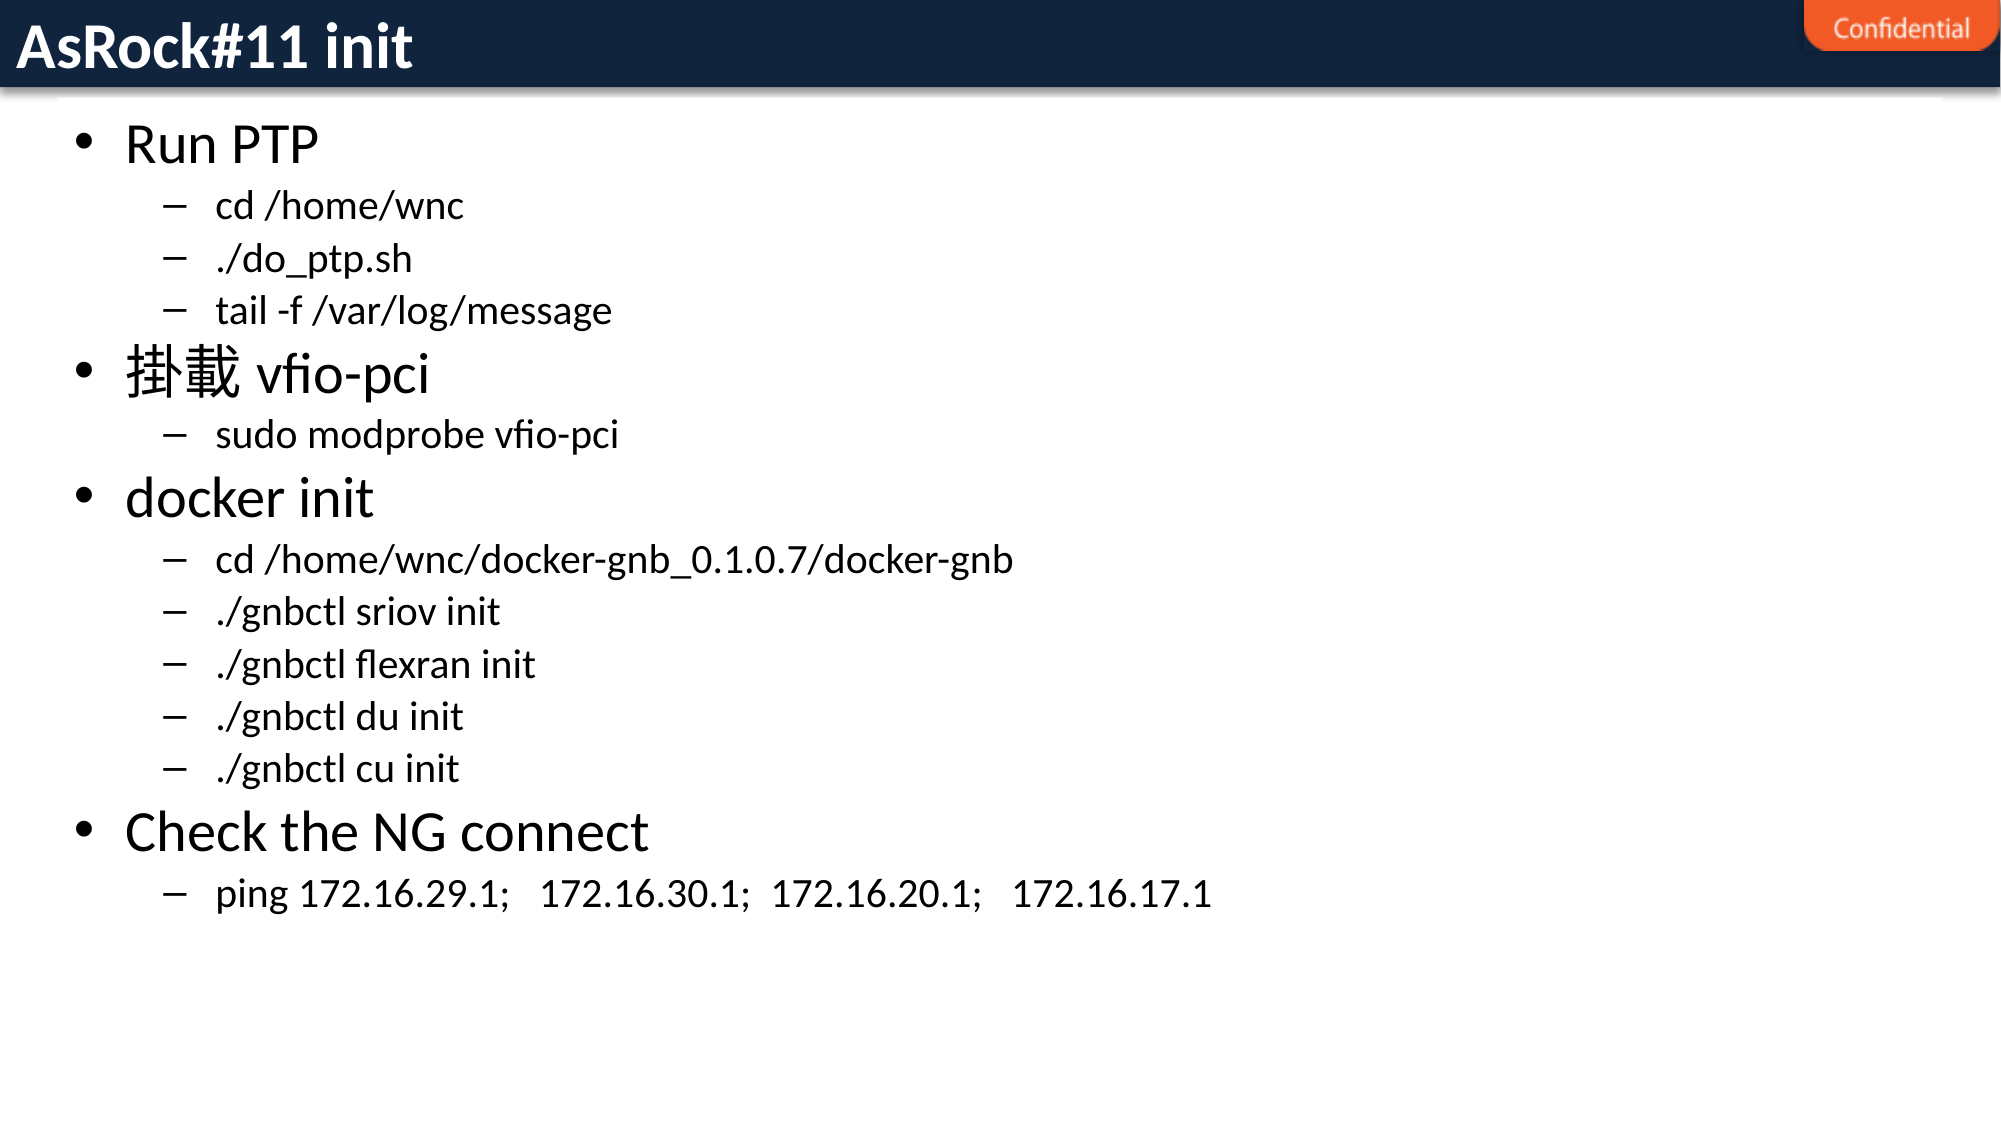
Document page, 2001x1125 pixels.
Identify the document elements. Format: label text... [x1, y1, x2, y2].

title AsRock#11 init [0, 0, 2000, 88]
list Run PTP cd /home/wnc ./do_ptp.sh tail -f /var/log/message 掛載vfio-pci sudo modprobe vfio-pci docker init cd /home/wnc/docker-gnb_0.1.0.7/docker-gnb ./gnbctl sriov init ./gnbctl flexran init ./gnbctl du init ./gnbctl cu init Check the NG connect ping 172.16.29.1; 172.16.30.1; 172.16.20.1; 172.16.17.1 [57, 97, 1943, 1056]
